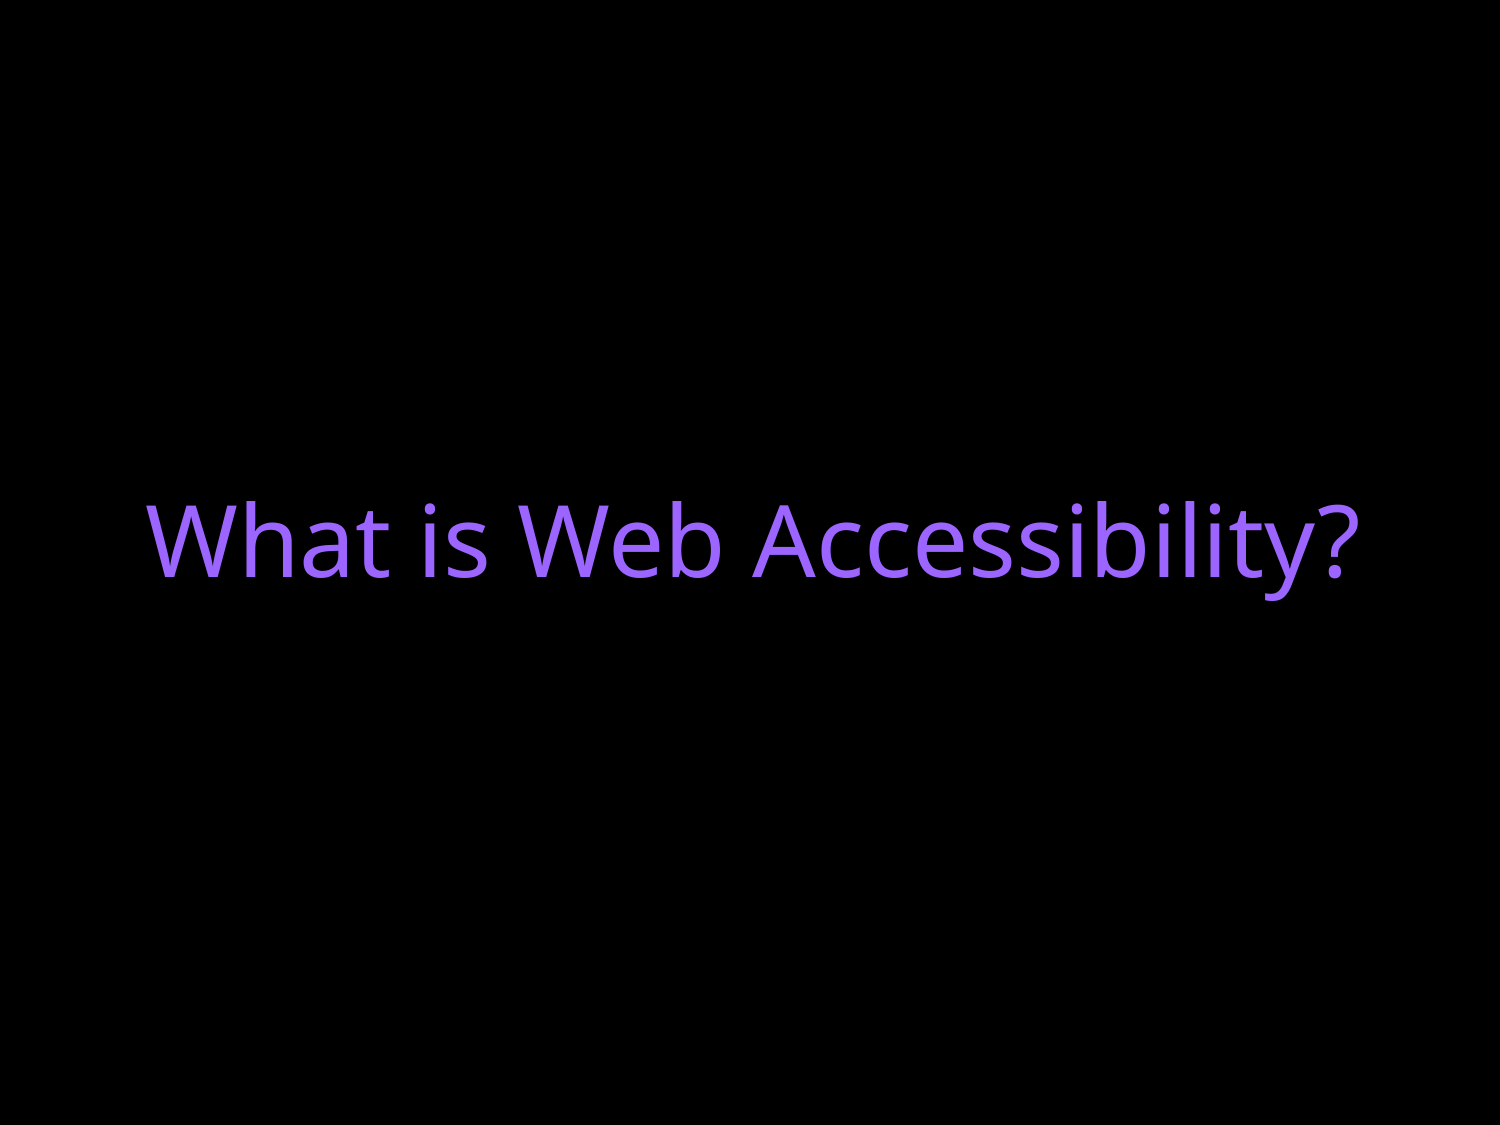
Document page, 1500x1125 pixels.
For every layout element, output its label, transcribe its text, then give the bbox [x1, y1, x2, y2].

title What is Web Accessibility? [75, 412, 1425, 666]
